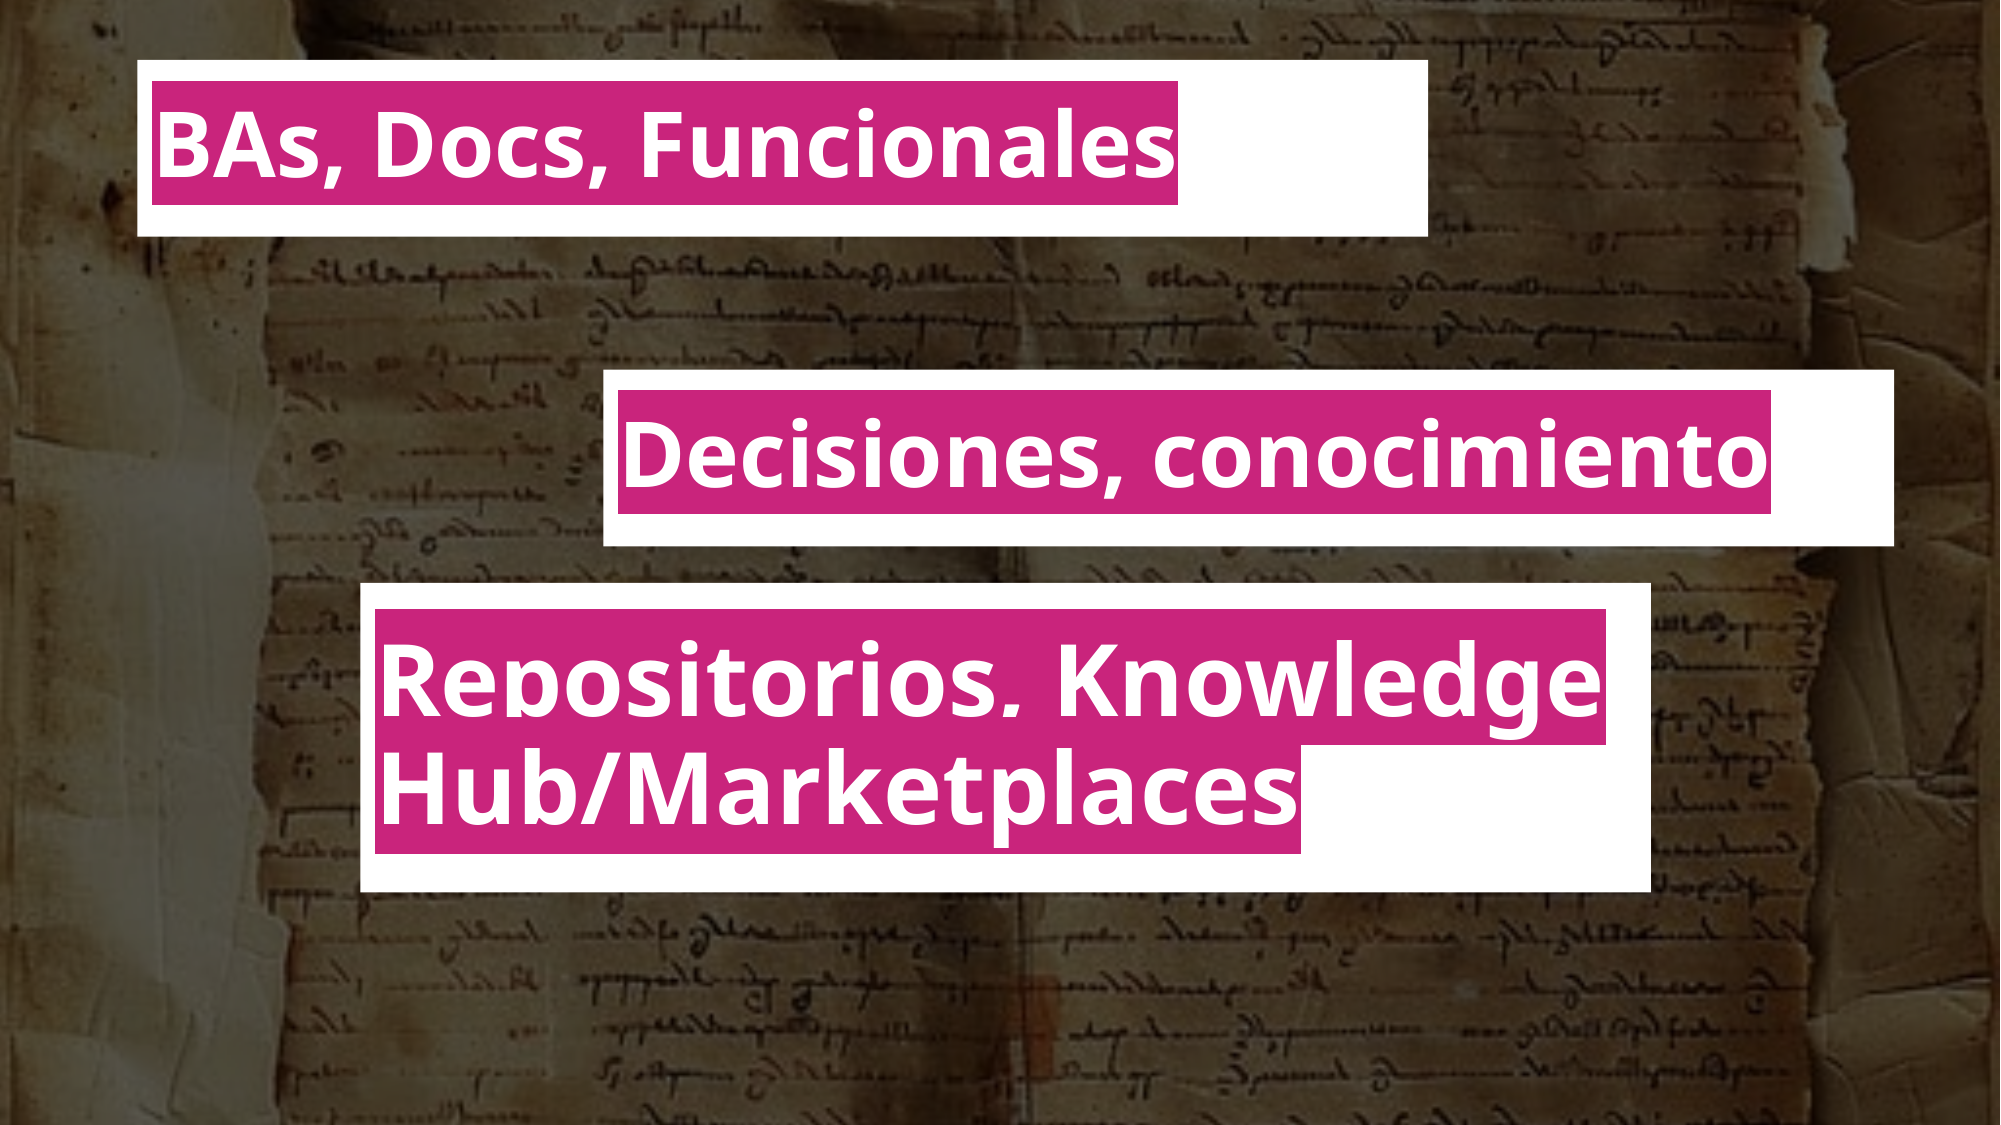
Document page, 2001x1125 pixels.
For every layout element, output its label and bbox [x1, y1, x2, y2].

list [0, 0, 2000, 1125]
